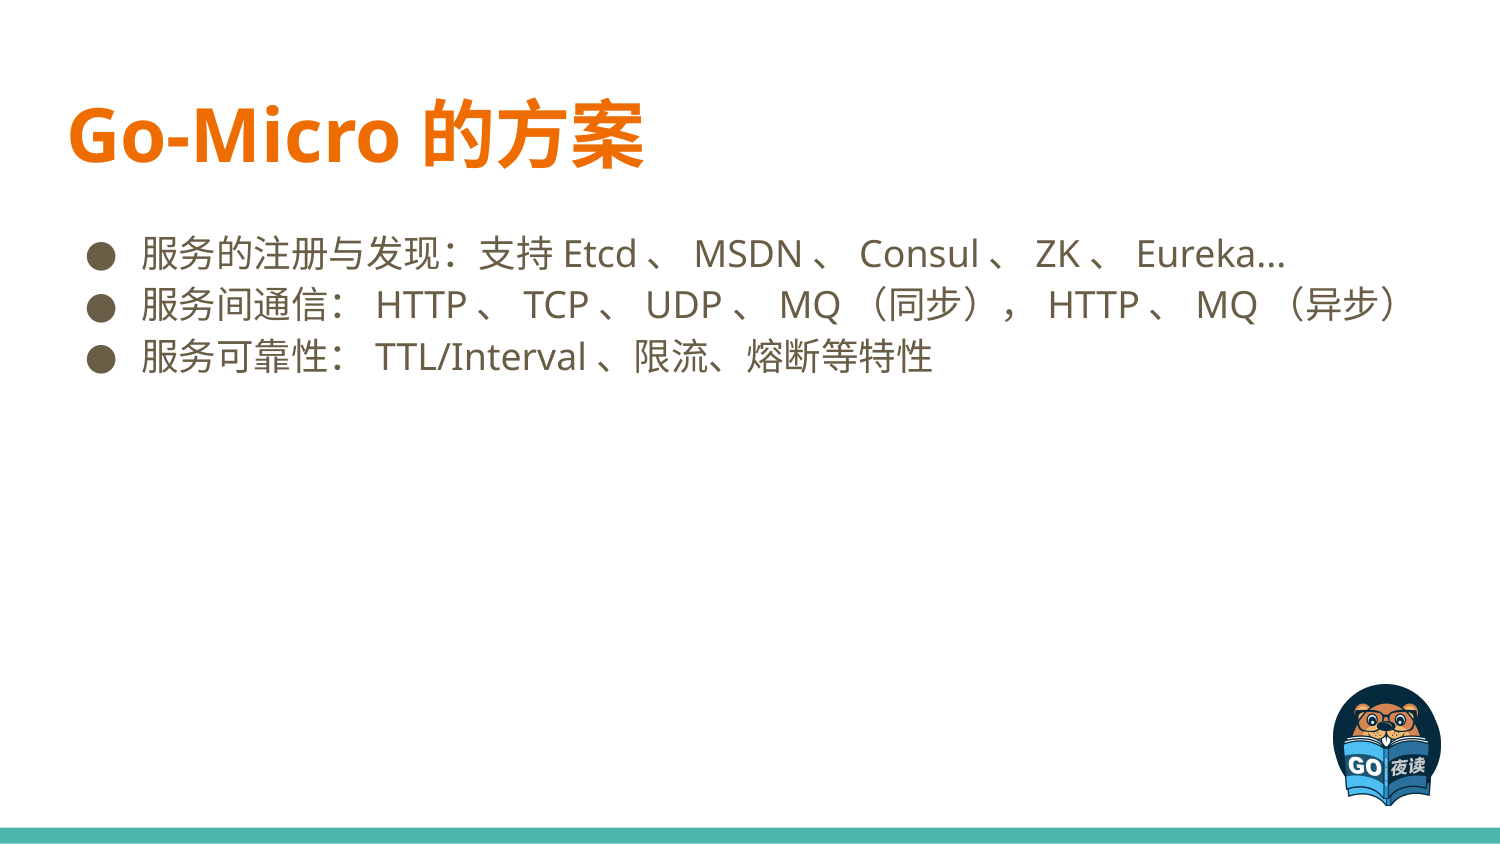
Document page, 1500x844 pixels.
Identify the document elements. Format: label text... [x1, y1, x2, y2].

picture [1333, 750, 1441, 806]
title Go-Micro的方案 [51, 72, 1449, 189]
list 服务的注册与发现：支持Etcd、MSDN、Consul、ZK、Eureka... 服务间通信：HTTP、TCP、UDP、MQ（同步），HTTP、MQ（异步） 服务可靠性：TTL/Interval、限流、熔断等特性 [51, 207, 1449, 750]
